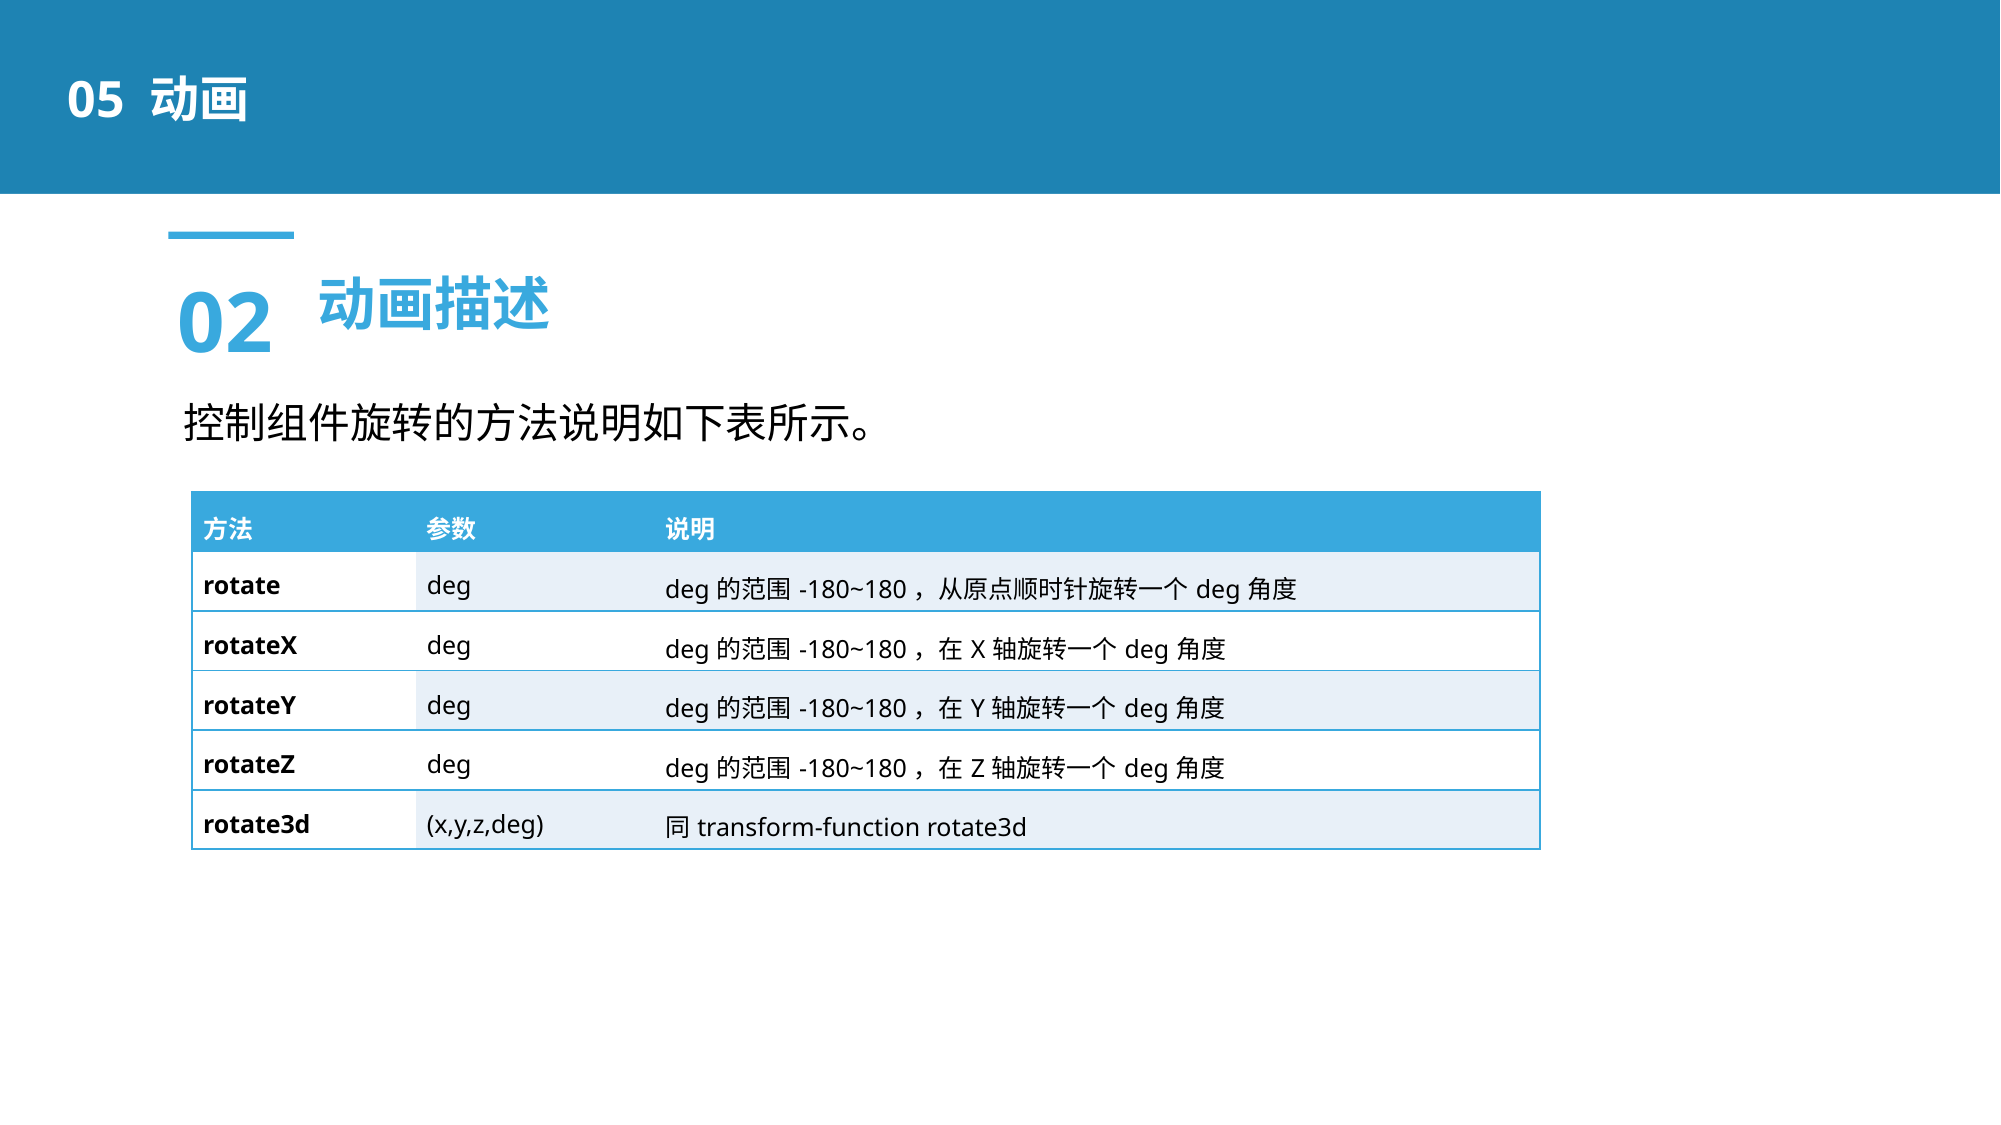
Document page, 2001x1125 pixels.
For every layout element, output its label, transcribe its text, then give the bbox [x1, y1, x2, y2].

table_cell rotate [193, 552, 416, 610]
text_box [288, 231, 295, 240]
table_cell rotateX [193, 612, 416, 670]
table_cell deg的范围-180~180，从原点顺时针旋转一个deg角度 [654, 552, 1539, 610]
table_cell deg [416, 671, 654, 729]
table_cell rotateZ [193, 731, 416, 789]
table_header 参数 [416, 493, 654, 550]
table_header 说明 [654, 493, 1539, 550]
table_cell deg的范围-180~180，在Y轴旋转一个deg角度 [654, 671, 1539, 729]
text_box 控制组件旋转的方法说明如下表所示。 [168, 364, 1818, 530]
table_cell deg [416, 731, 654, 789]
text_box 02 [163, 231, 288, 377]
text_box 动画描述 [303, 238, 566, 345]
table_cell deg的范围-180~180，在Z轴旋转一个deg角度 [654, 731, 1539, 789]
table_cell deg [416, 552, 654, 610]
table_cell rotate3d [193, 791, 416, 848]
table_cell deg的范围-180~180，在X轴旋转一个deg角度 [654, 612, 1539, 670]
table_cell 同transform-function rotate3d [654, 791, 1539, 848]
table_cell rotateY [193, 671, 416, 729]
table_cell deg [416, 612, 654, 670]
table_cell (x,y,z,deg) [416, 791, 654, 848]
list 05 动画 [52, 41, 924, 162]
table_header 方法 [193, 493, 416, 550]
